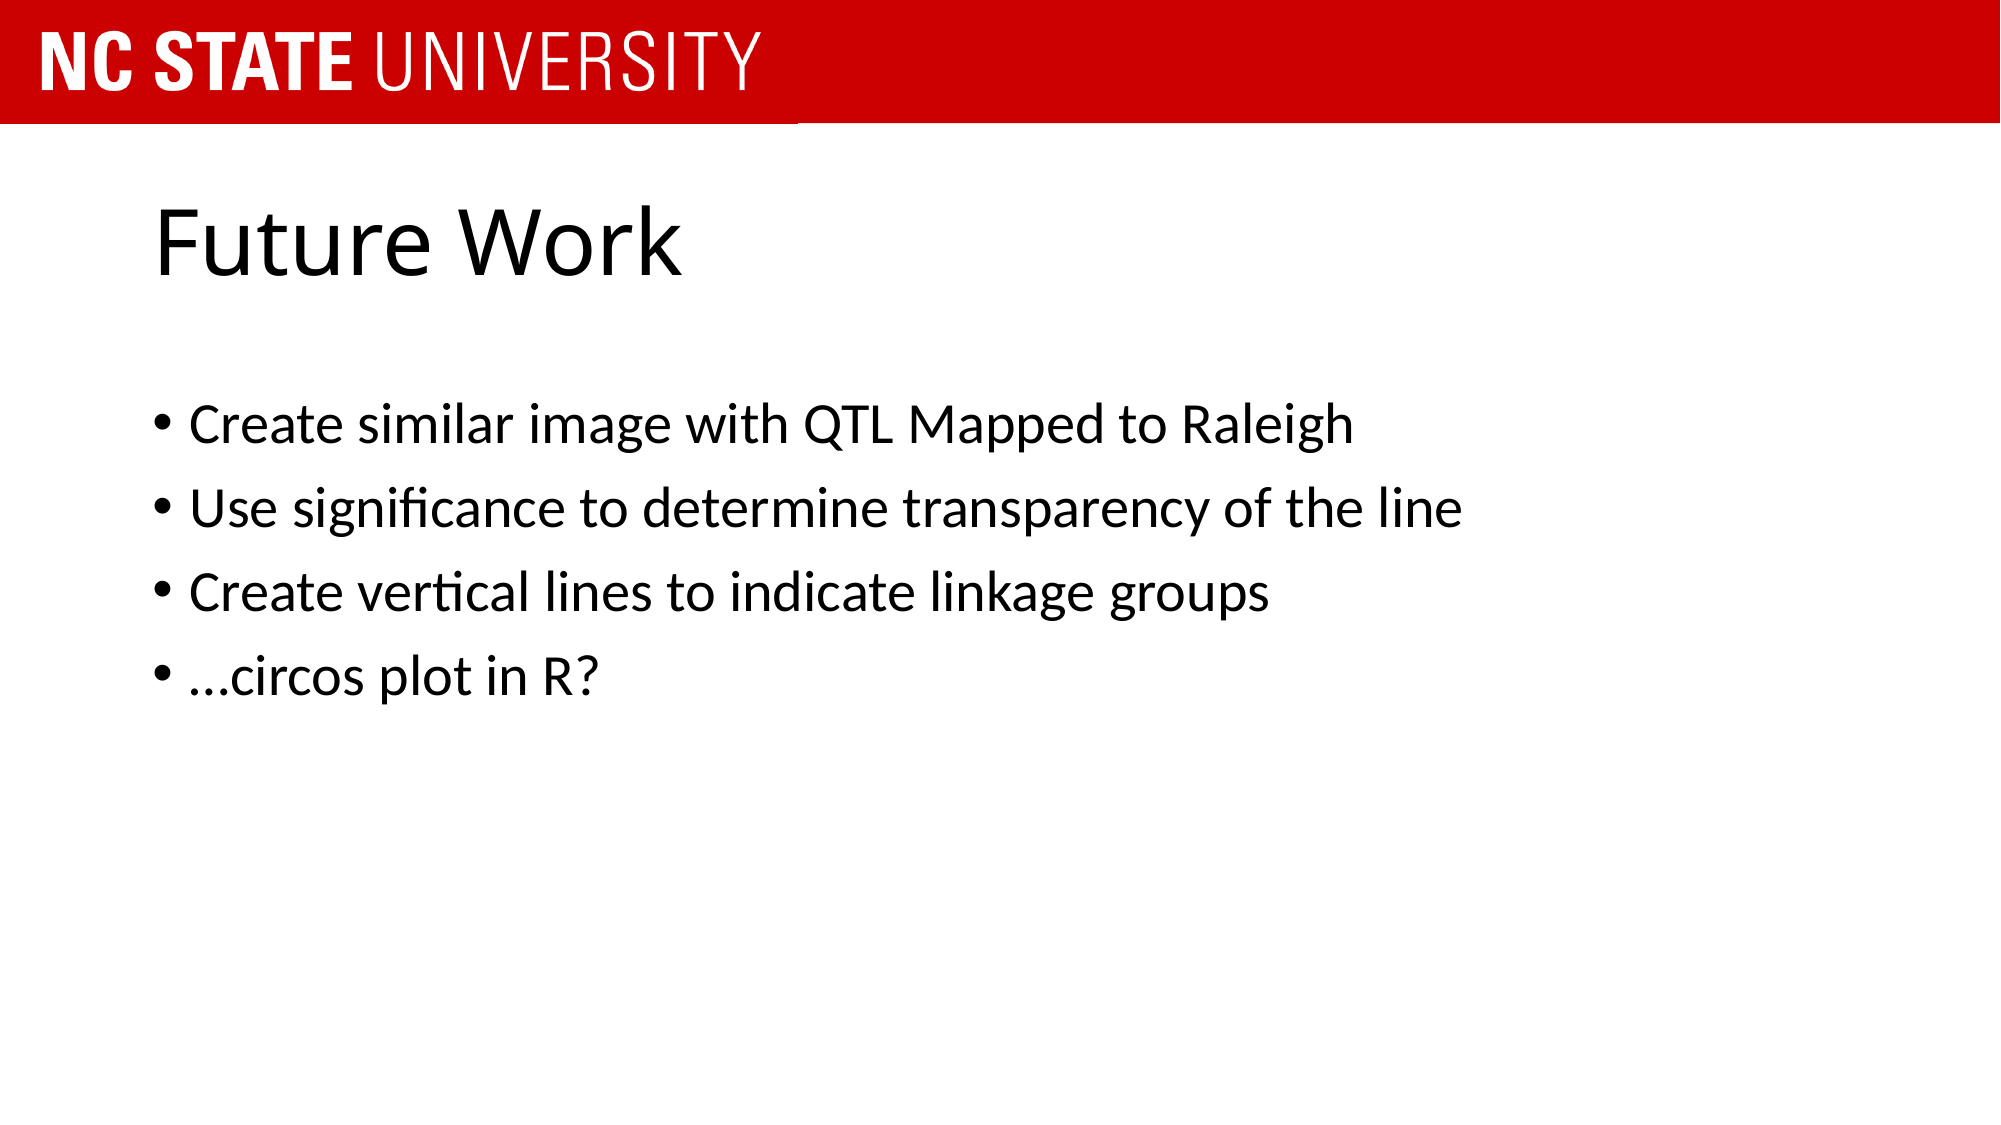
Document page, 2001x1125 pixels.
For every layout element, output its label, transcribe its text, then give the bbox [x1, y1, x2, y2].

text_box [0, 0, 2000, 124]
list Create similar image with QTL Mapped to Raleigh Use significance to determine transparency of the line Create vertical lines to indicate linkage groups …circos plot in R? [137, 385, 1863, 1100]
title Future Work [137, 137, 1863, 355]
